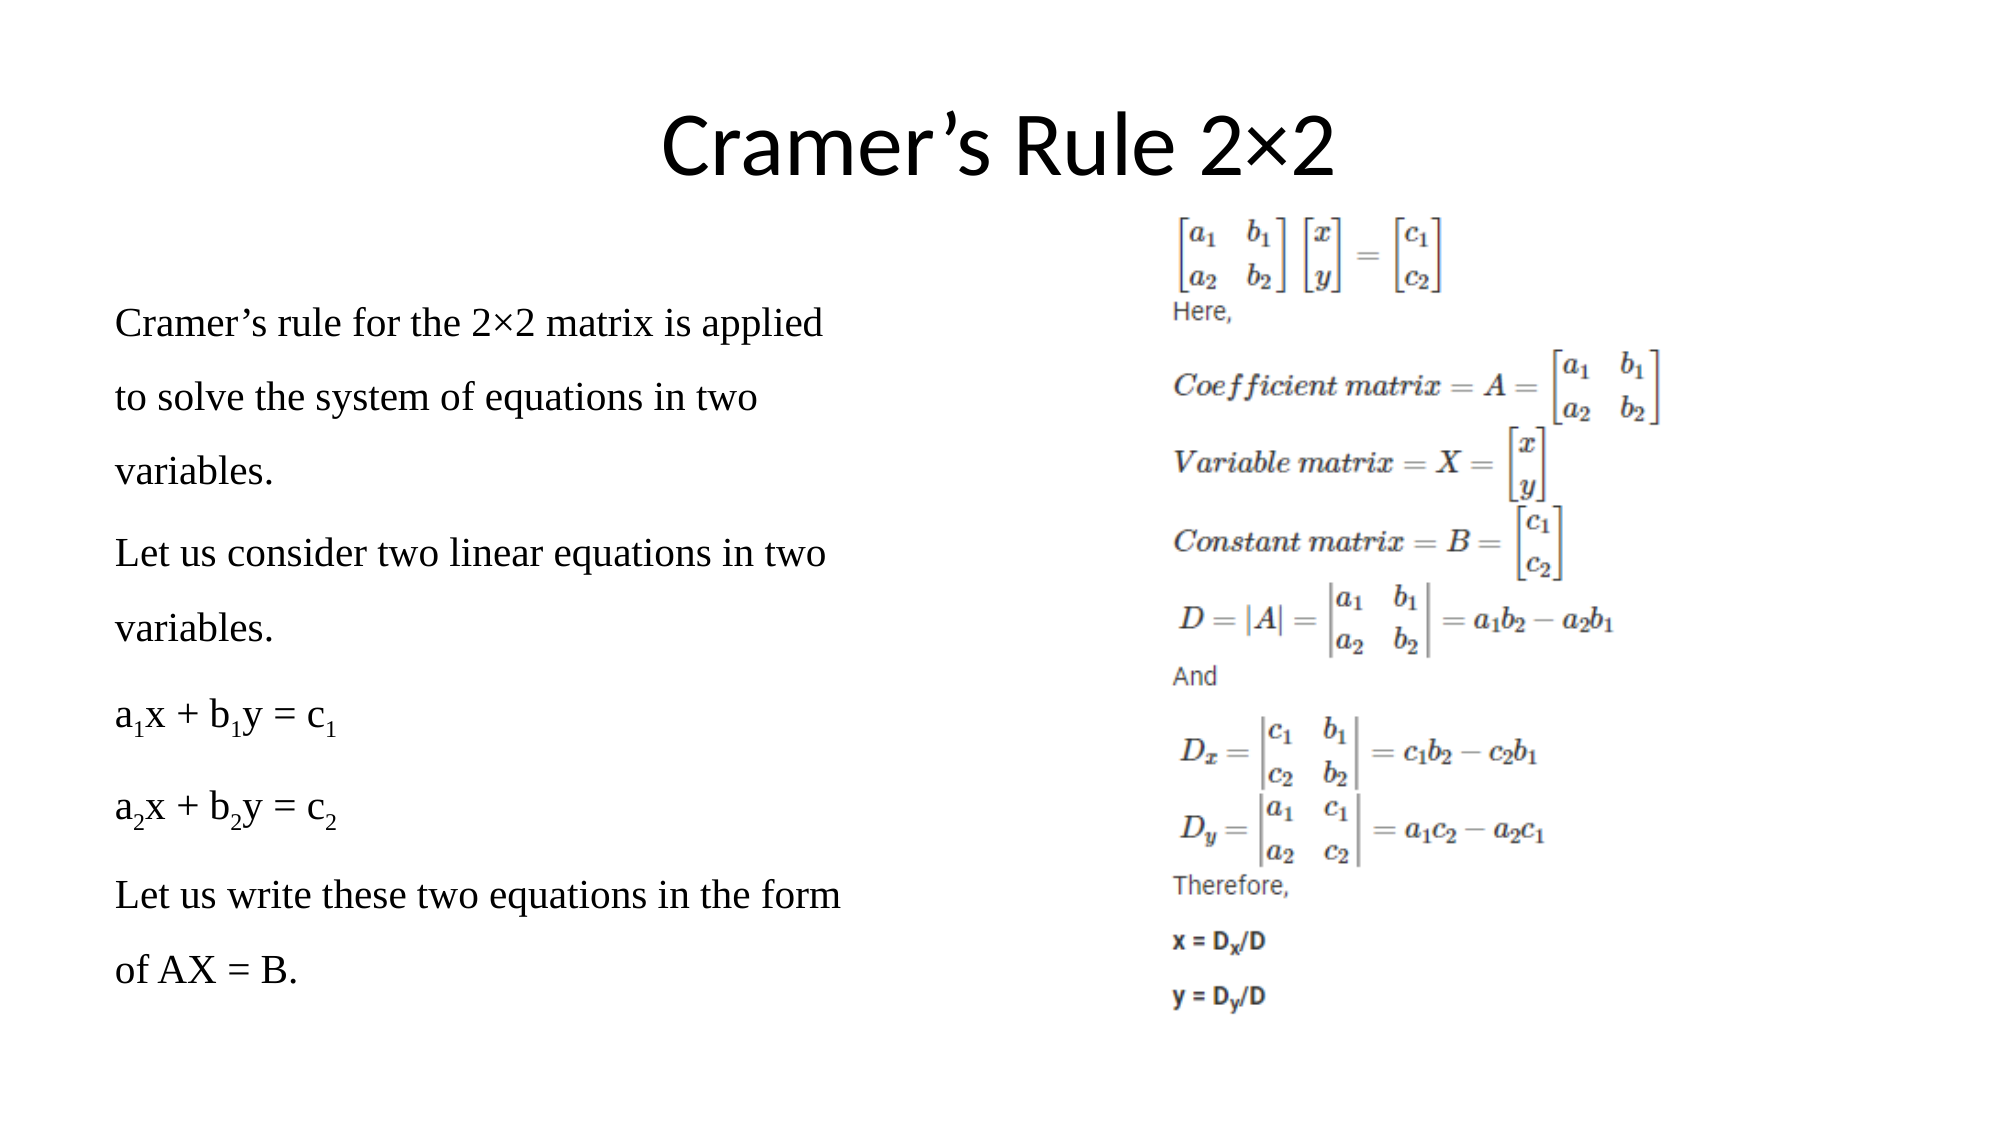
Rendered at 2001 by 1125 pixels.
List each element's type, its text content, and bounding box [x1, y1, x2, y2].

title Cramer’s Rule 2×2 [99, 45, 1900, 233]
list Cramer’s rule for the 2×2 matrix is applied to solve the system of equations in two variables. Let us consider two linear equations in two variables. a1x + b1y = c1 a2x + b2y = c2 Let us write these two equations in the form of AX = B. [99, 262, 869, 1005]
picture [1147, 205, 1673, 1028]
